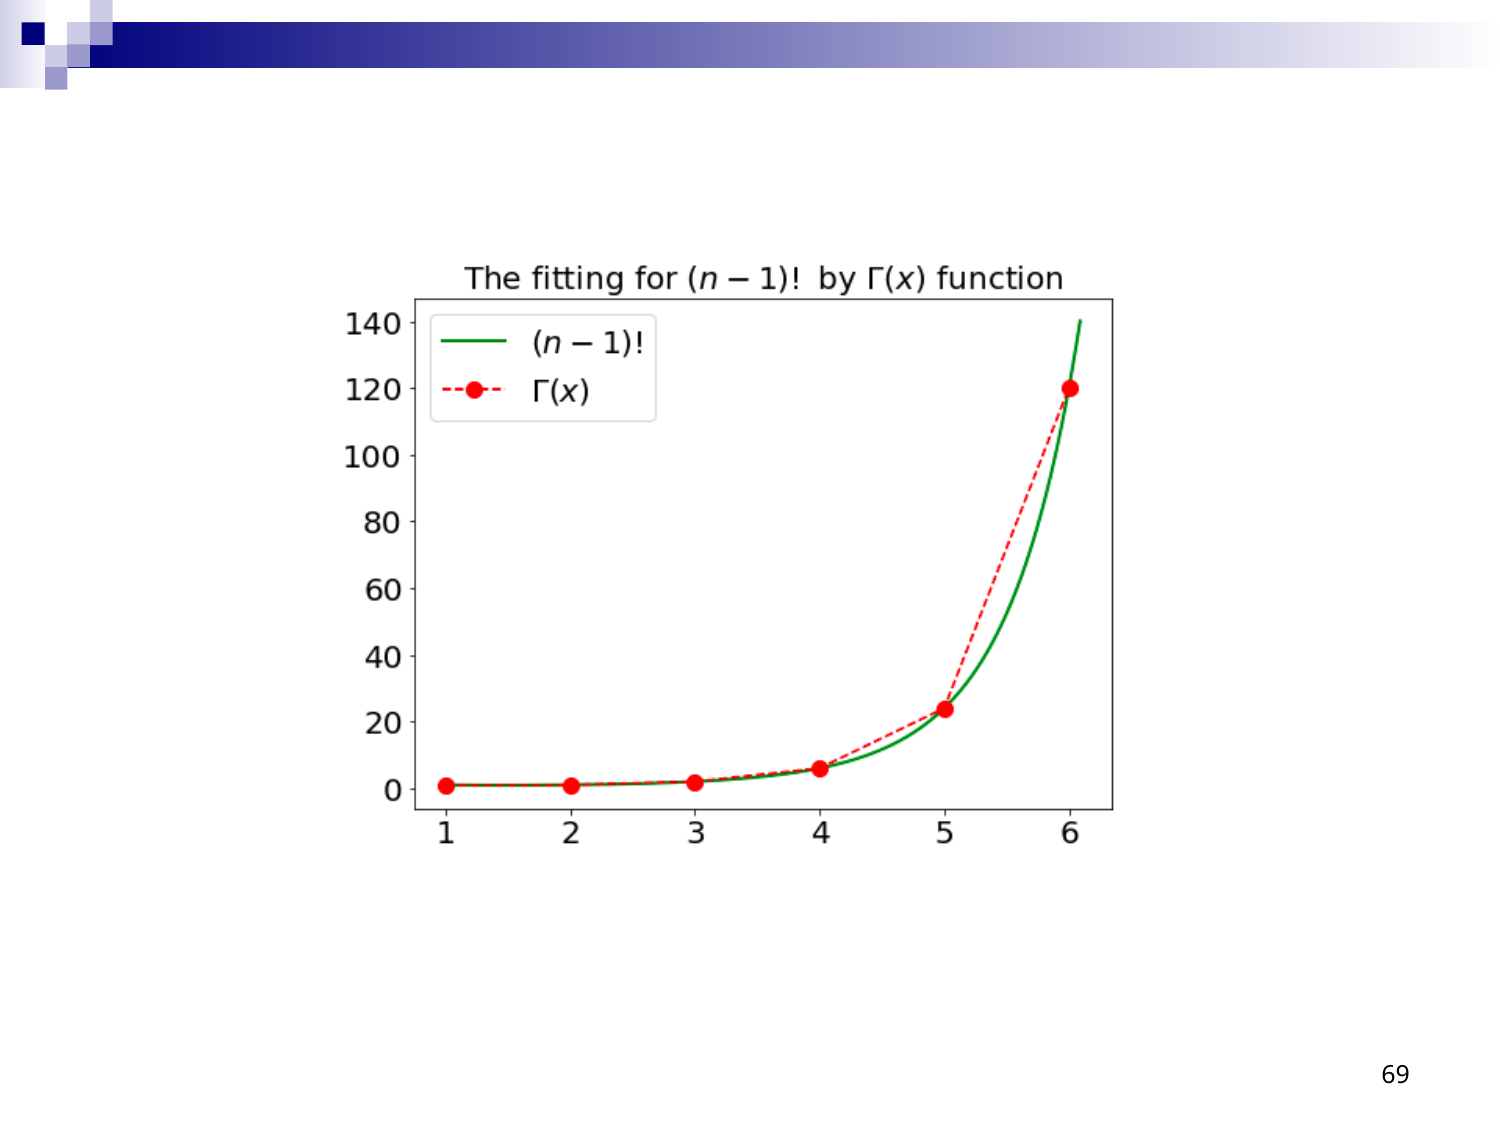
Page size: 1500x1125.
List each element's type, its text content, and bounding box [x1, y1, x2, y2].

slide_number 69 [1074, 1024, 1426, 1101]
picture [302, 258, 1198, 867]
